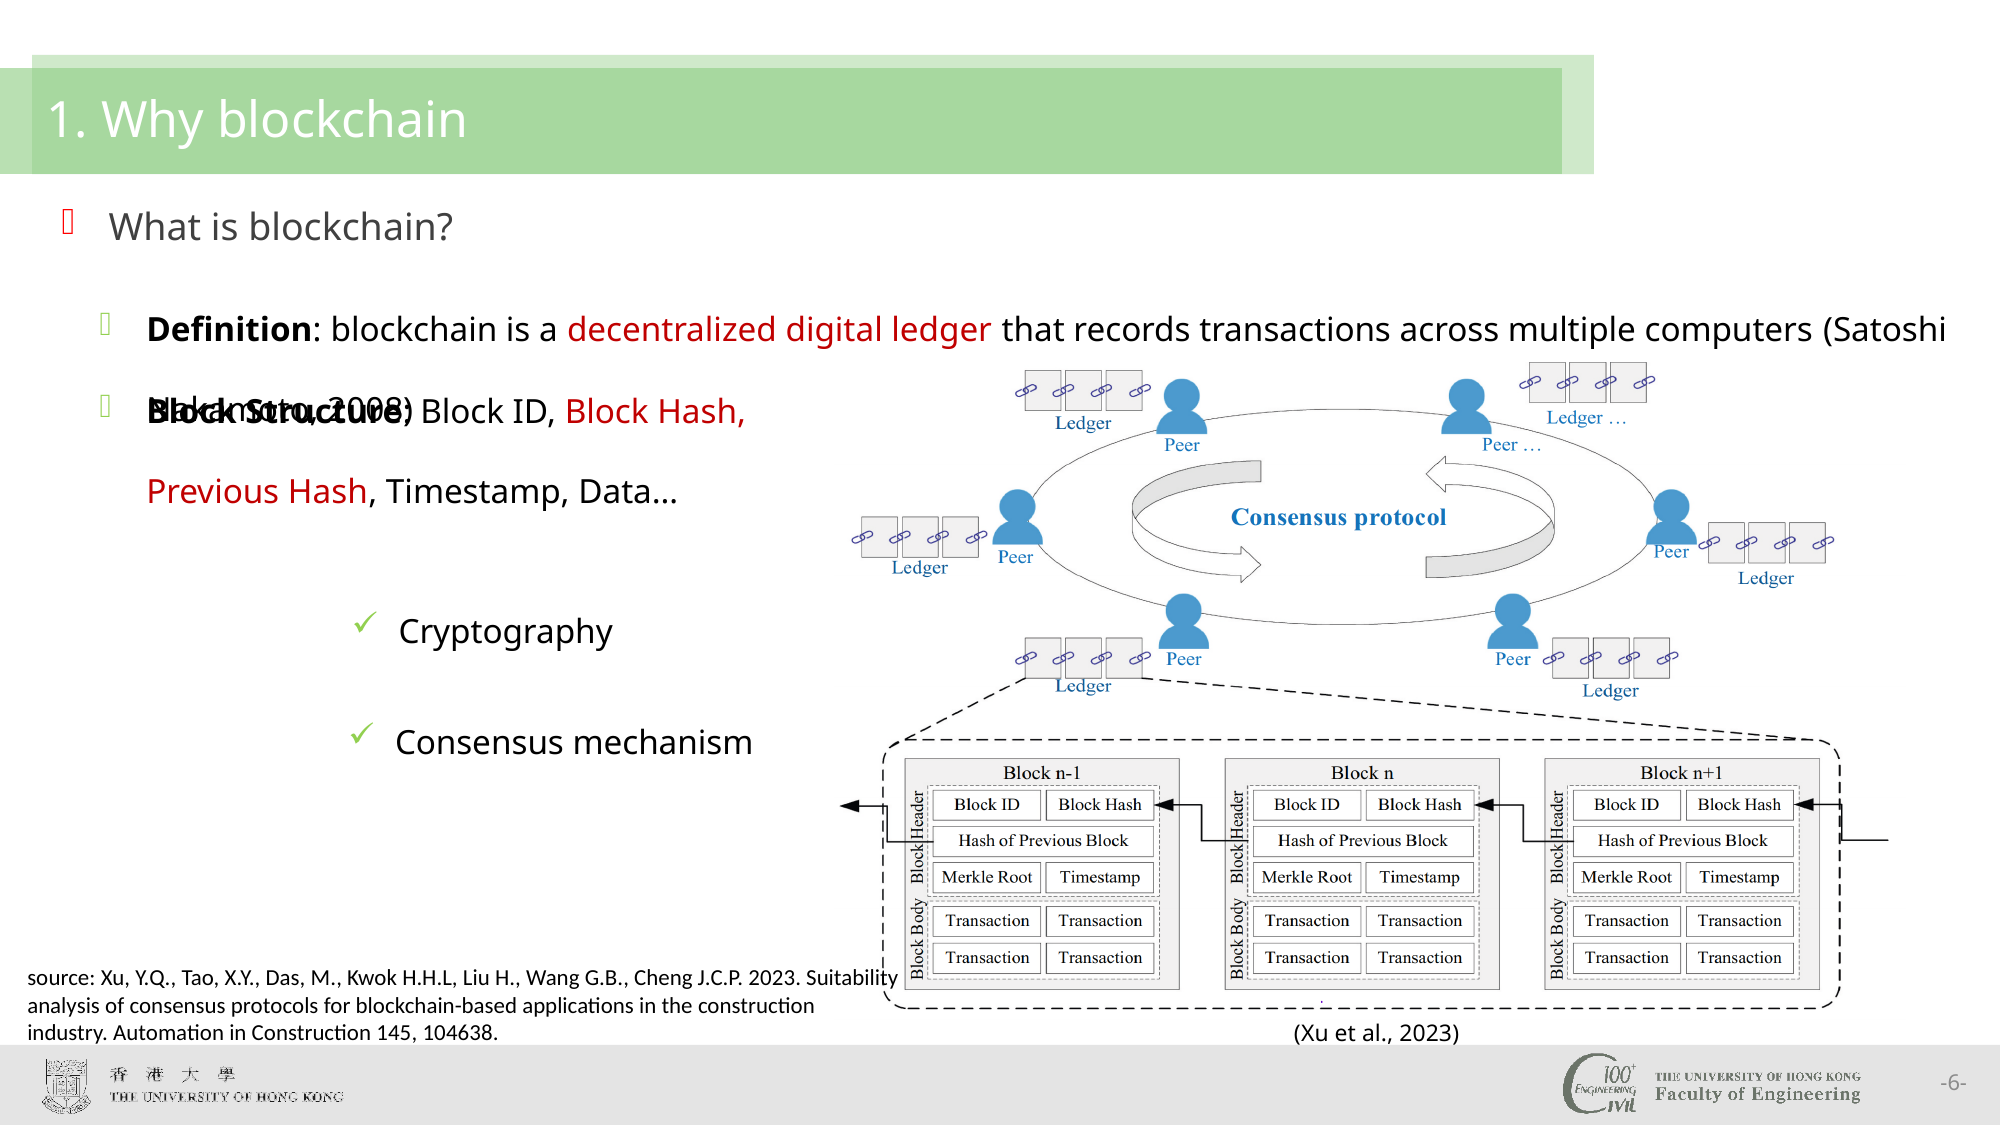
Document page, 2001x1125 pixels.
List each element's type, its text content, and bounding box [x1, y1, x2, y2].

text_box Definition: blockchain is a decentralized digital ledger that records transactions across multiple computers (Satoshi Nakamoto, 2008) [84, 260, 2000, 436]
text_box (Xu et al., 2023) [1279, 1020, 1662, 1054]
text_box Cryptography [336, 562, 787, 657]
picture [834, 354, 1906, 1020]
text_box Consensus mechanism [333, 673, 834, 769]
text_box What is blockchain? [46, 198, 1697, 256]
text_box Block Structure: Block ID, Block Hash, Previous Hash, Timestamp, Data… [84, 342, 879, 518]
title 1. Why blockchain [31, 85, 1500, 159]
slide_number -6- [1907, 1053, 2000, 1114]
text_box source: Xu, Y.Q., Tao, X.Y., Das, M., Kwok H.H.L, Liu H., Wang G.B., Cheng J.C.P. 2023. Suitability analysis of consensus protocols for blockchain-based applications in the construction industry. Automation in Construction 145, 104638. [12, 955, 917, 1053]
